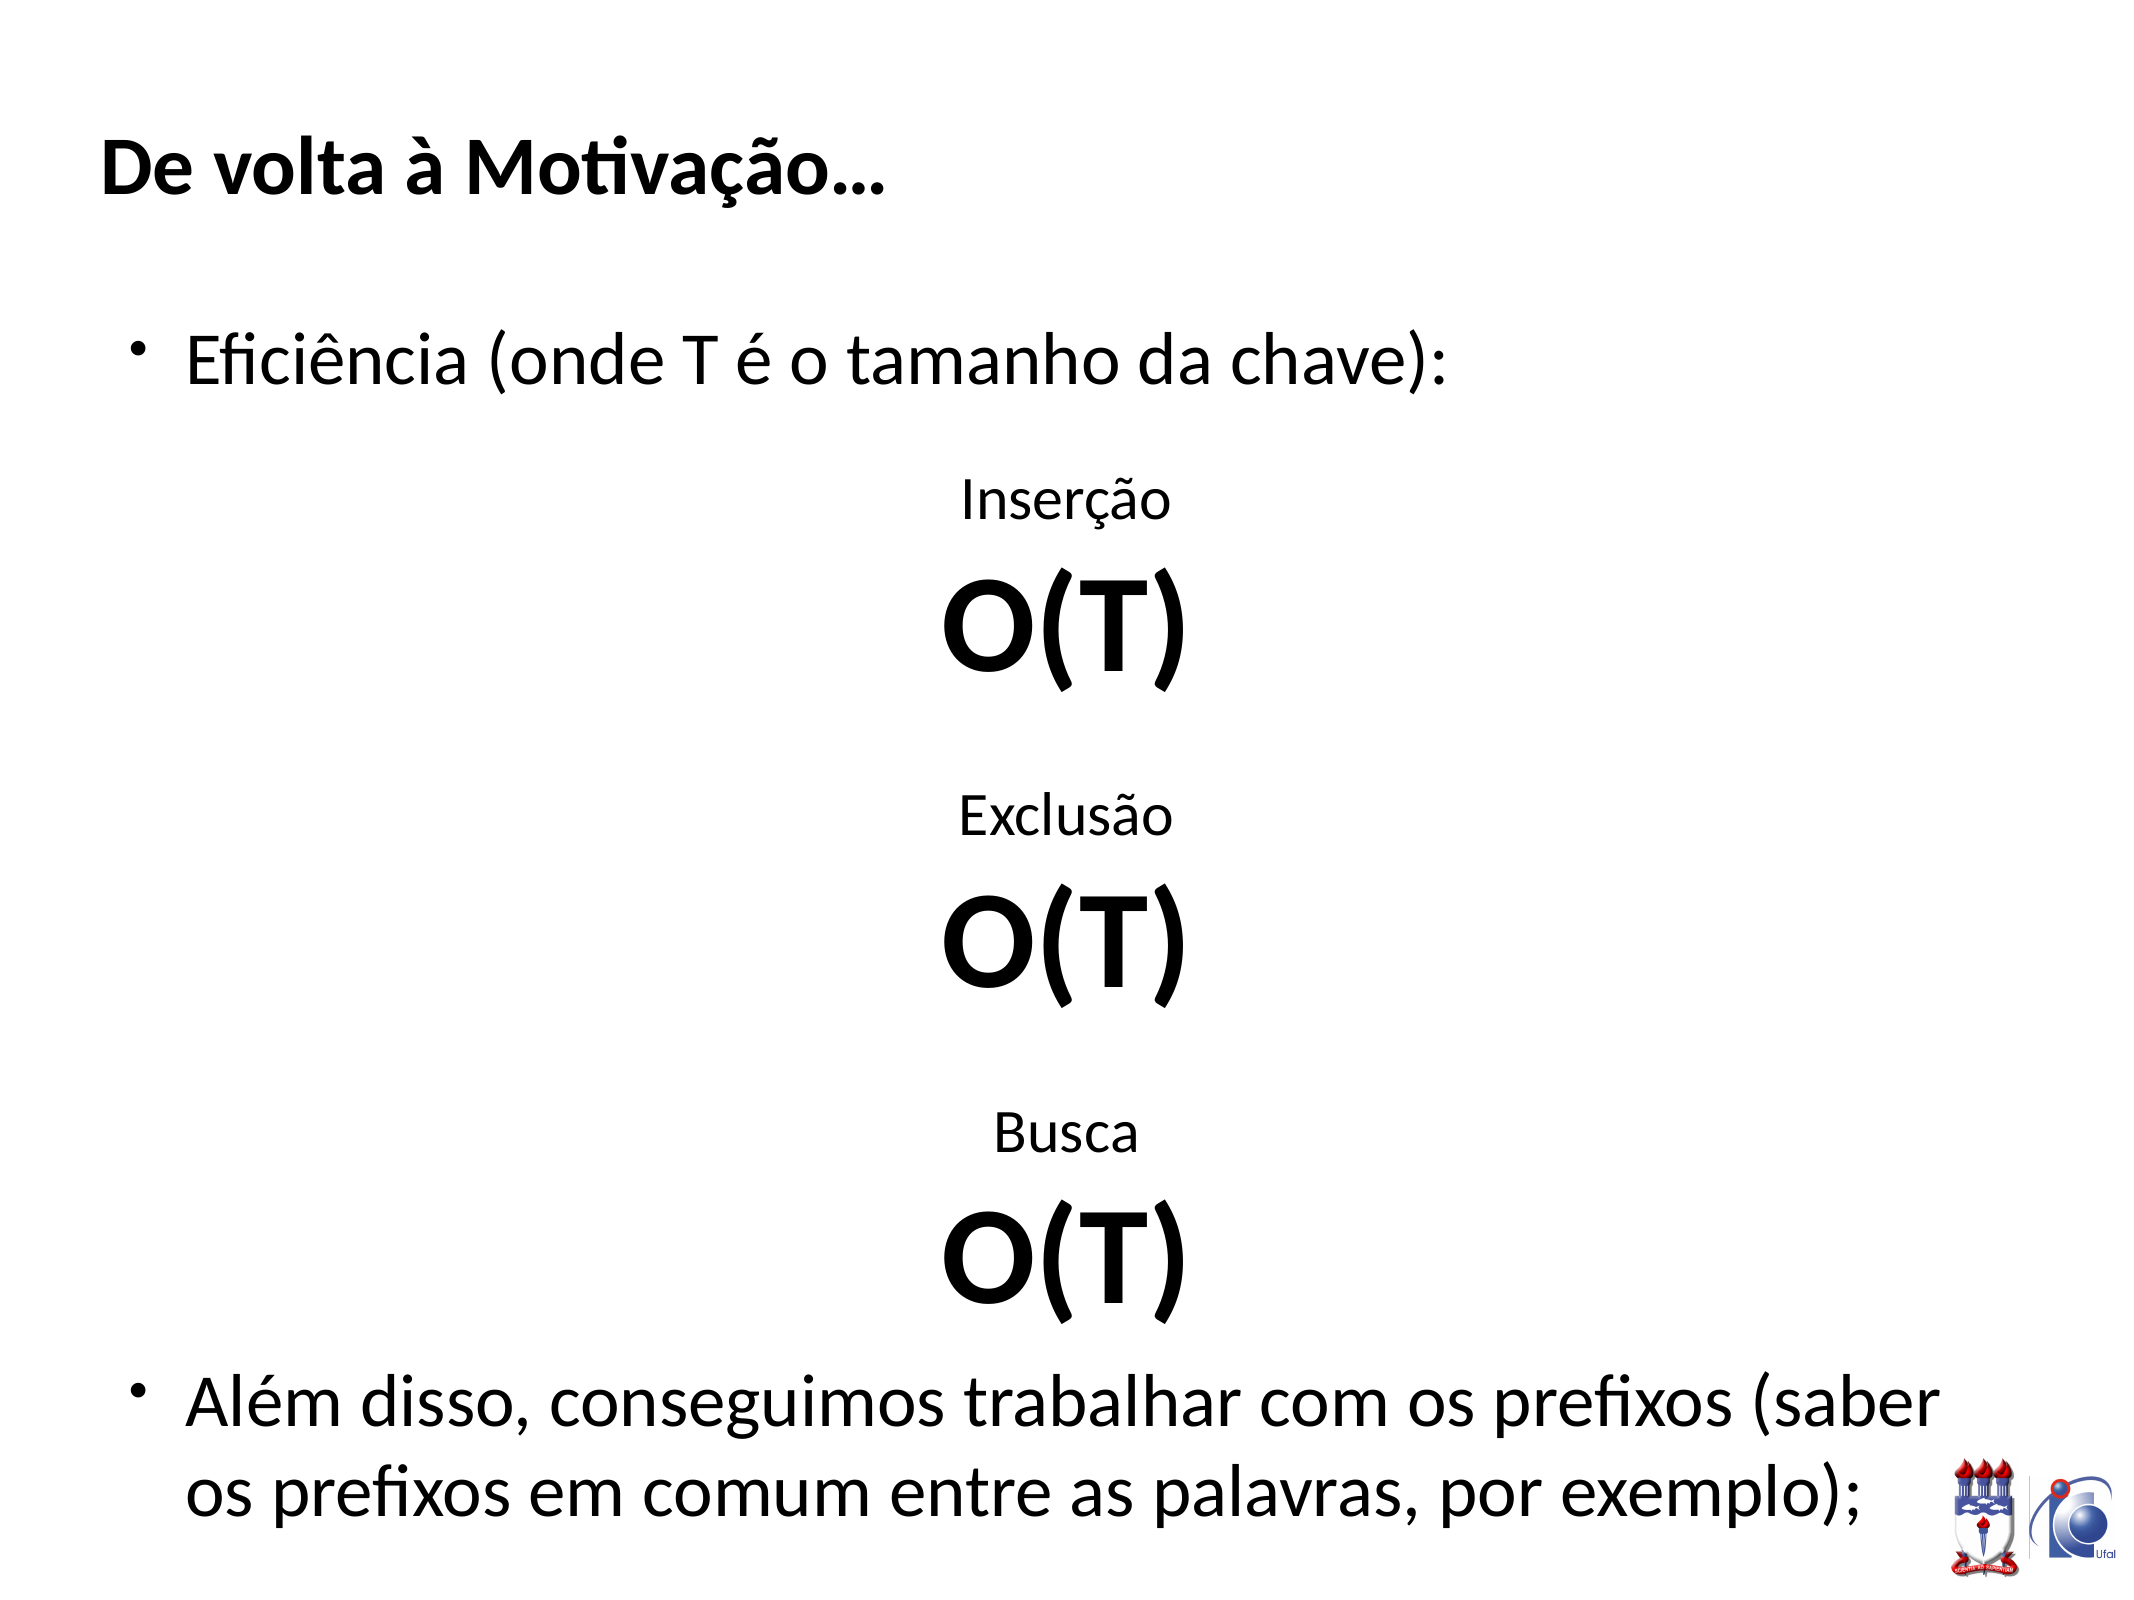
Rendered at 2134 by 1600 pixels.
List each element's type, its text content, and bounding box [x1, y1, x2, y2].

text_box Inserção O(T) Exclusão O(T) Busca O(T) [92, 446, 2042, 1344]
text_box Além disso, conseguimos trabalhar com os prefixos (saber os prefixos em comum entre as palavras, por exemplo); [120, 1343, 1981, 1582]
picture [1981, 1456, 2020, 1579]
picture [2028, 1476, 2116, 1559]
title De volta à Motivação… [91, 72, 2042, 250]
list Eficiência (onde T é o tamanho da chave): [120, 301, 1982, 413]
